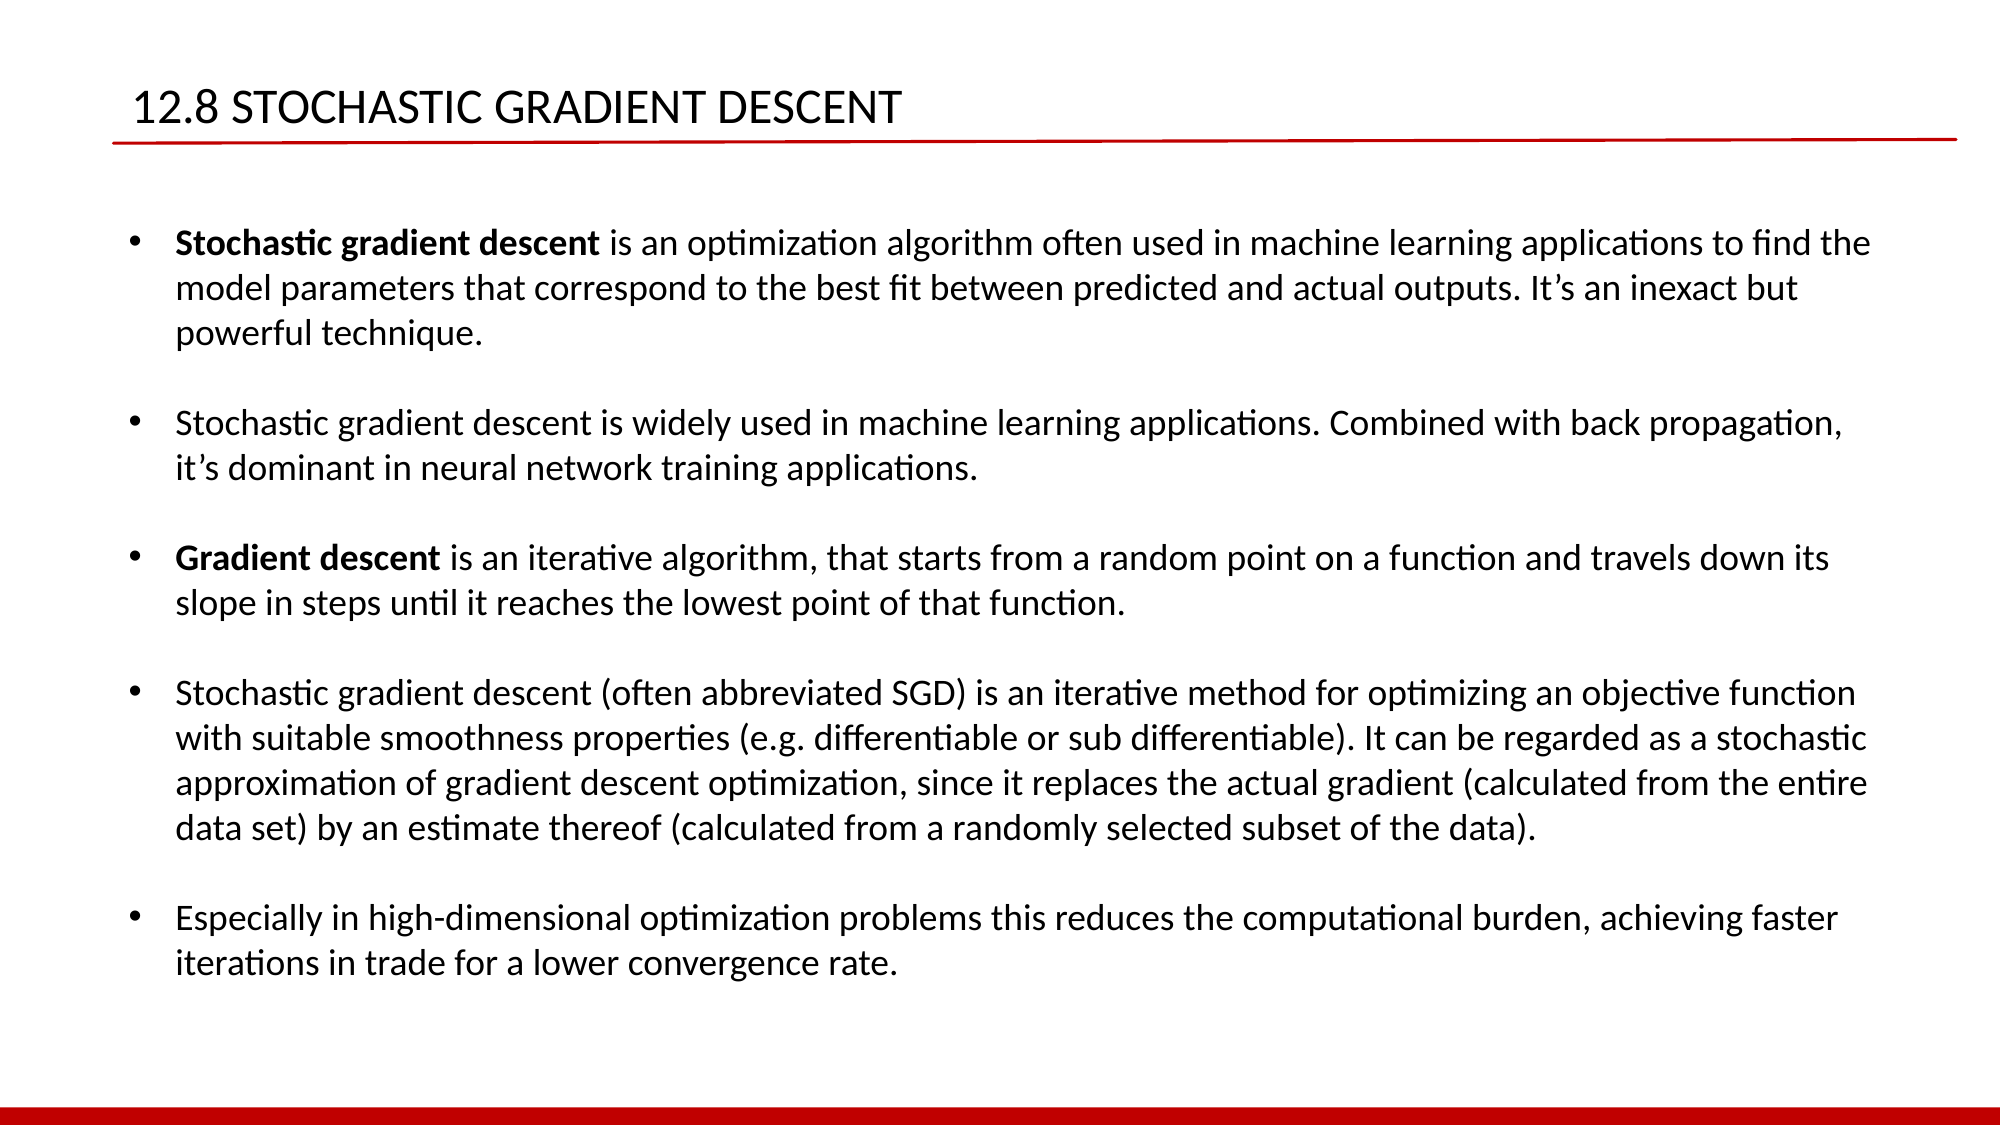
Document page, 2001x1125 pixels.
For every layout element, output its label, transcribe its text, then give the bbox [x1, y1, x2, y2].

text_box 12.8 STOCHASTIC GRADIENT DESCENT [117, 65, 919, 139]
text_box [113, 139, 1956, 144]
text_box [0, 1106, 2000, 1125]
text_box Stochastic gradient descent is an optimization algorithm often used in machine learning applications to find the model parameters that correspond to the best fit between predicted and actual outputs. It’s an inexact but powerful technique. Stochastic gradient descent is widely used in machine learning applications. Combined with back propagation, it’s dominant in neural network training applications. Gradient descent is an iterative algorithm, that starts from a random point on a function and travels down its slope in steps until it reaches the lowest point of that function. Stochastic gradient descent (often abbreviated SGD) is an iterative method for optimizing an objective function with suitable smoothness properties (e.g. differentiable or sub differentiable). It can be regarded as a stochastic approximation of gradient descent optimization, since it replaces the actual gradient (calculated from the entire data set) by an estimate thereof (calculated from a randomly selected subset of the data). Especially in high-dimensional optimization problems this reduces the computational burden, achieving faster iterations in trade for a lower convergence rate. [113, 210, 1895, 991]
